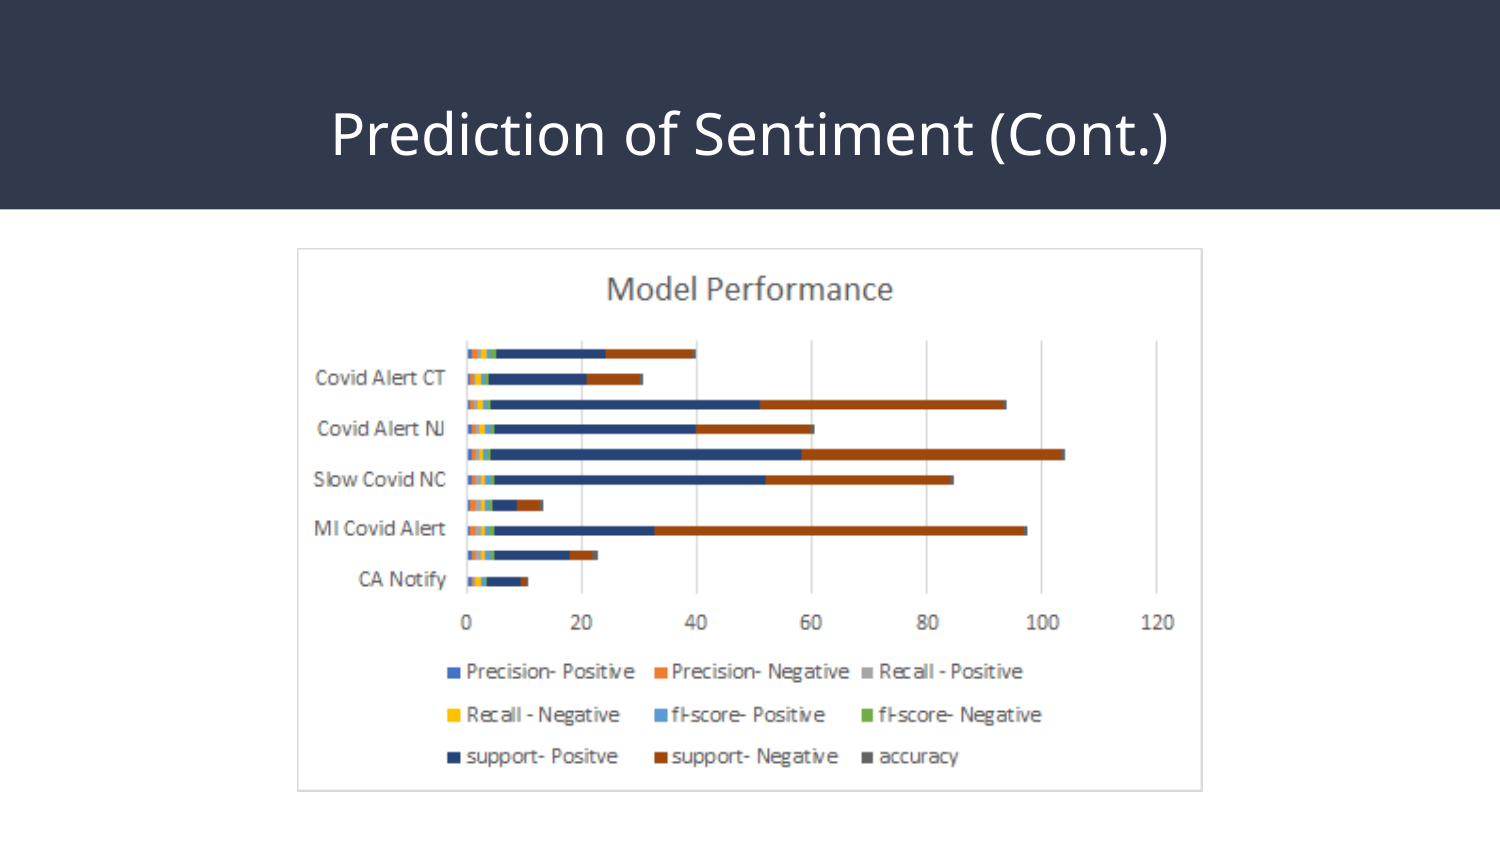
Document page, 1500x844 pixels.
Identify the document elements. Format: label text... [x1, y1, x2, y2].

title Prediction of Sentiment (Cont.) [51, 82, 1449, 185]
picture [297, 248, 1203, 793]
